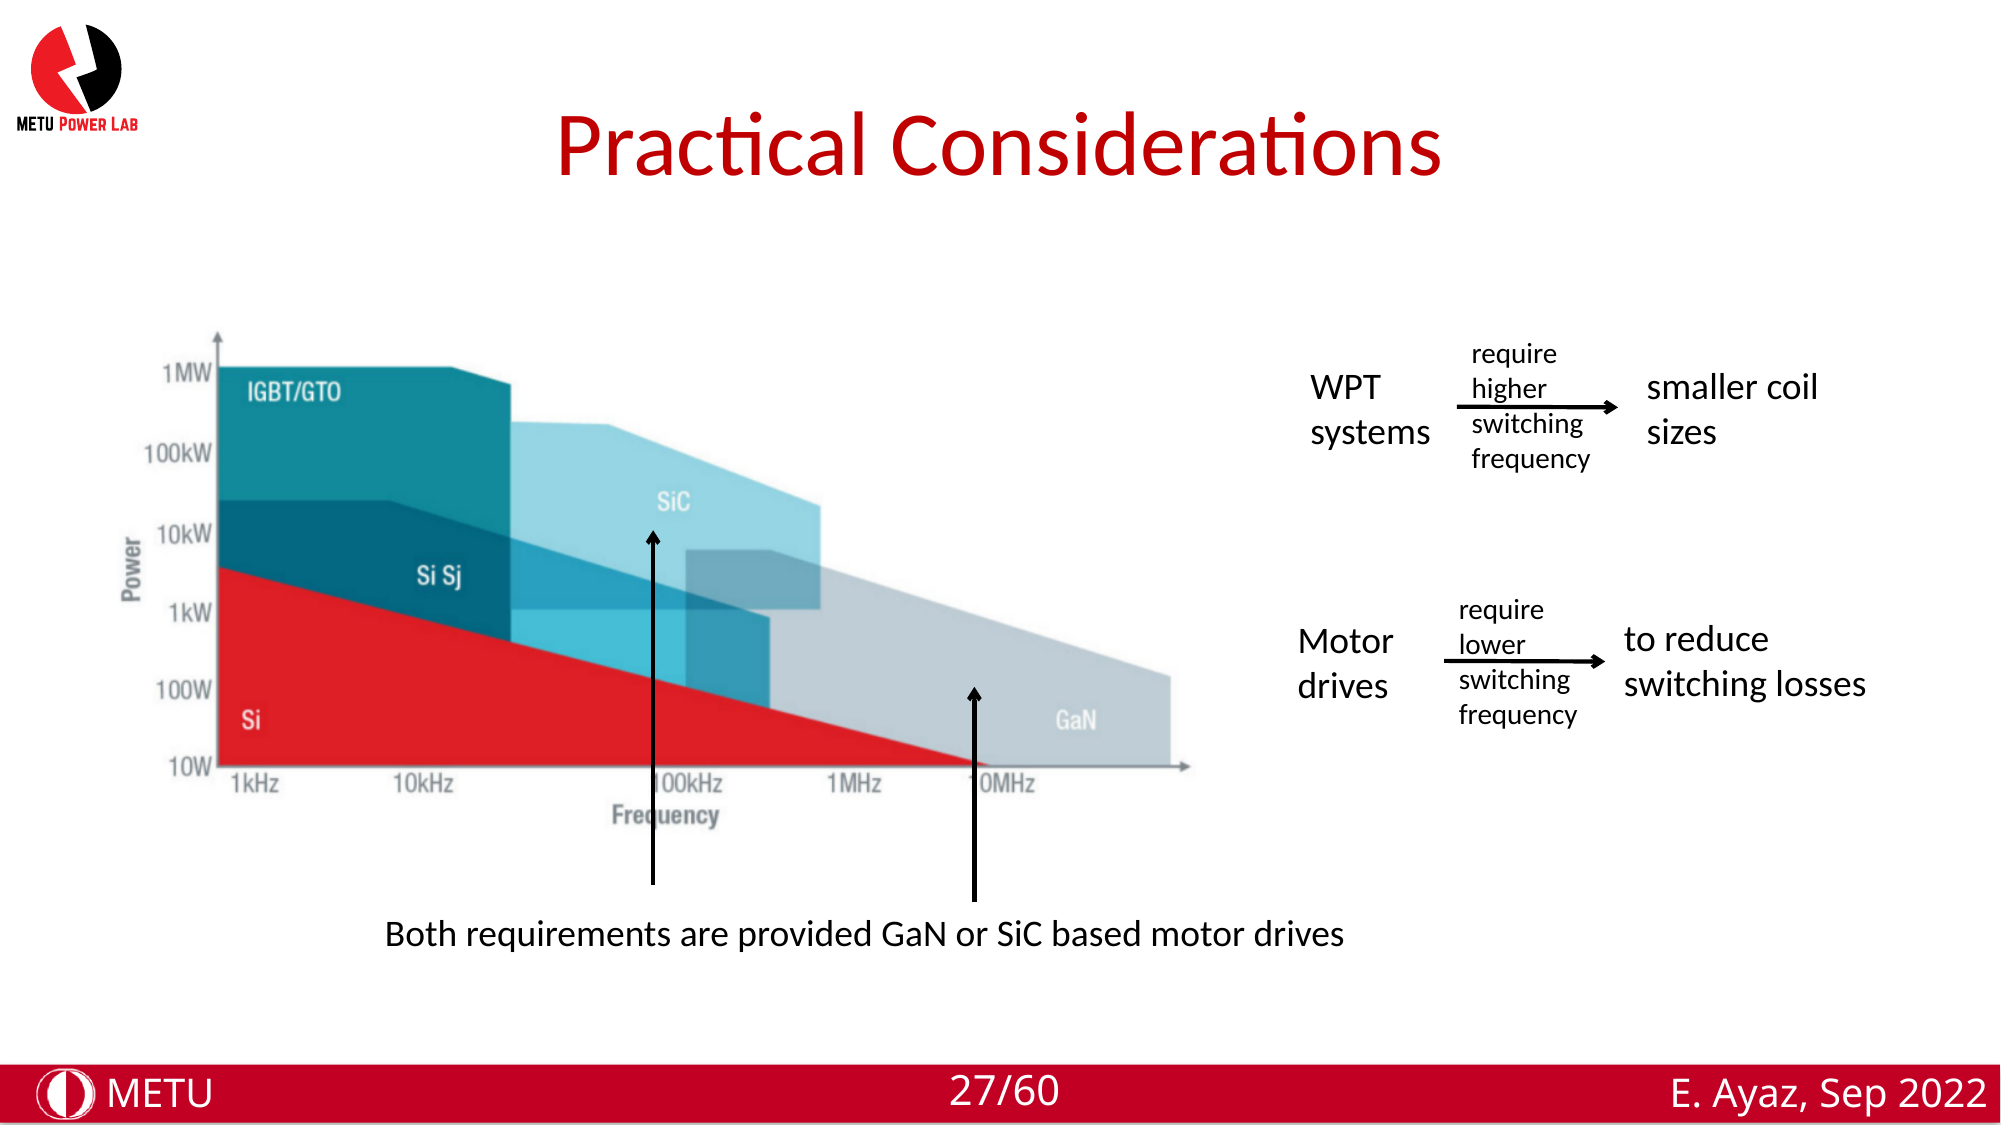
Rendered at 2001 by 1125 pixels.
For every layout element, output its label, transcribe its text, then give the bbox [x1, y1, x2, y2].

text_box require higher switching frequency [1456, 327, 1618, 407]
text_box require higher switching frequency [1456, 413, 1618, 483]
picture [53, 286, 1260, 864]
text_box require lower switching frequency [1443, 583, 1606, 661]
text_box Both requirements are provided GaN or SiC based motor drives [370, 901, 1486, 962]
text_box smaller coil sizes [1631, 354, 1840, 460]
text_box Motor drives [1282, 608, 1443, 714]
text_box WPT systems [1295, 354, 1456, 460]
title Practical Considerations [99, 45, 1900, 233]
text_box to reduce switching losses [1609, 606, 1902, 711]
text_box require lower switching frequency [1443, 662, 1606, 738]
picture [30, 1068, 99, 1120]
